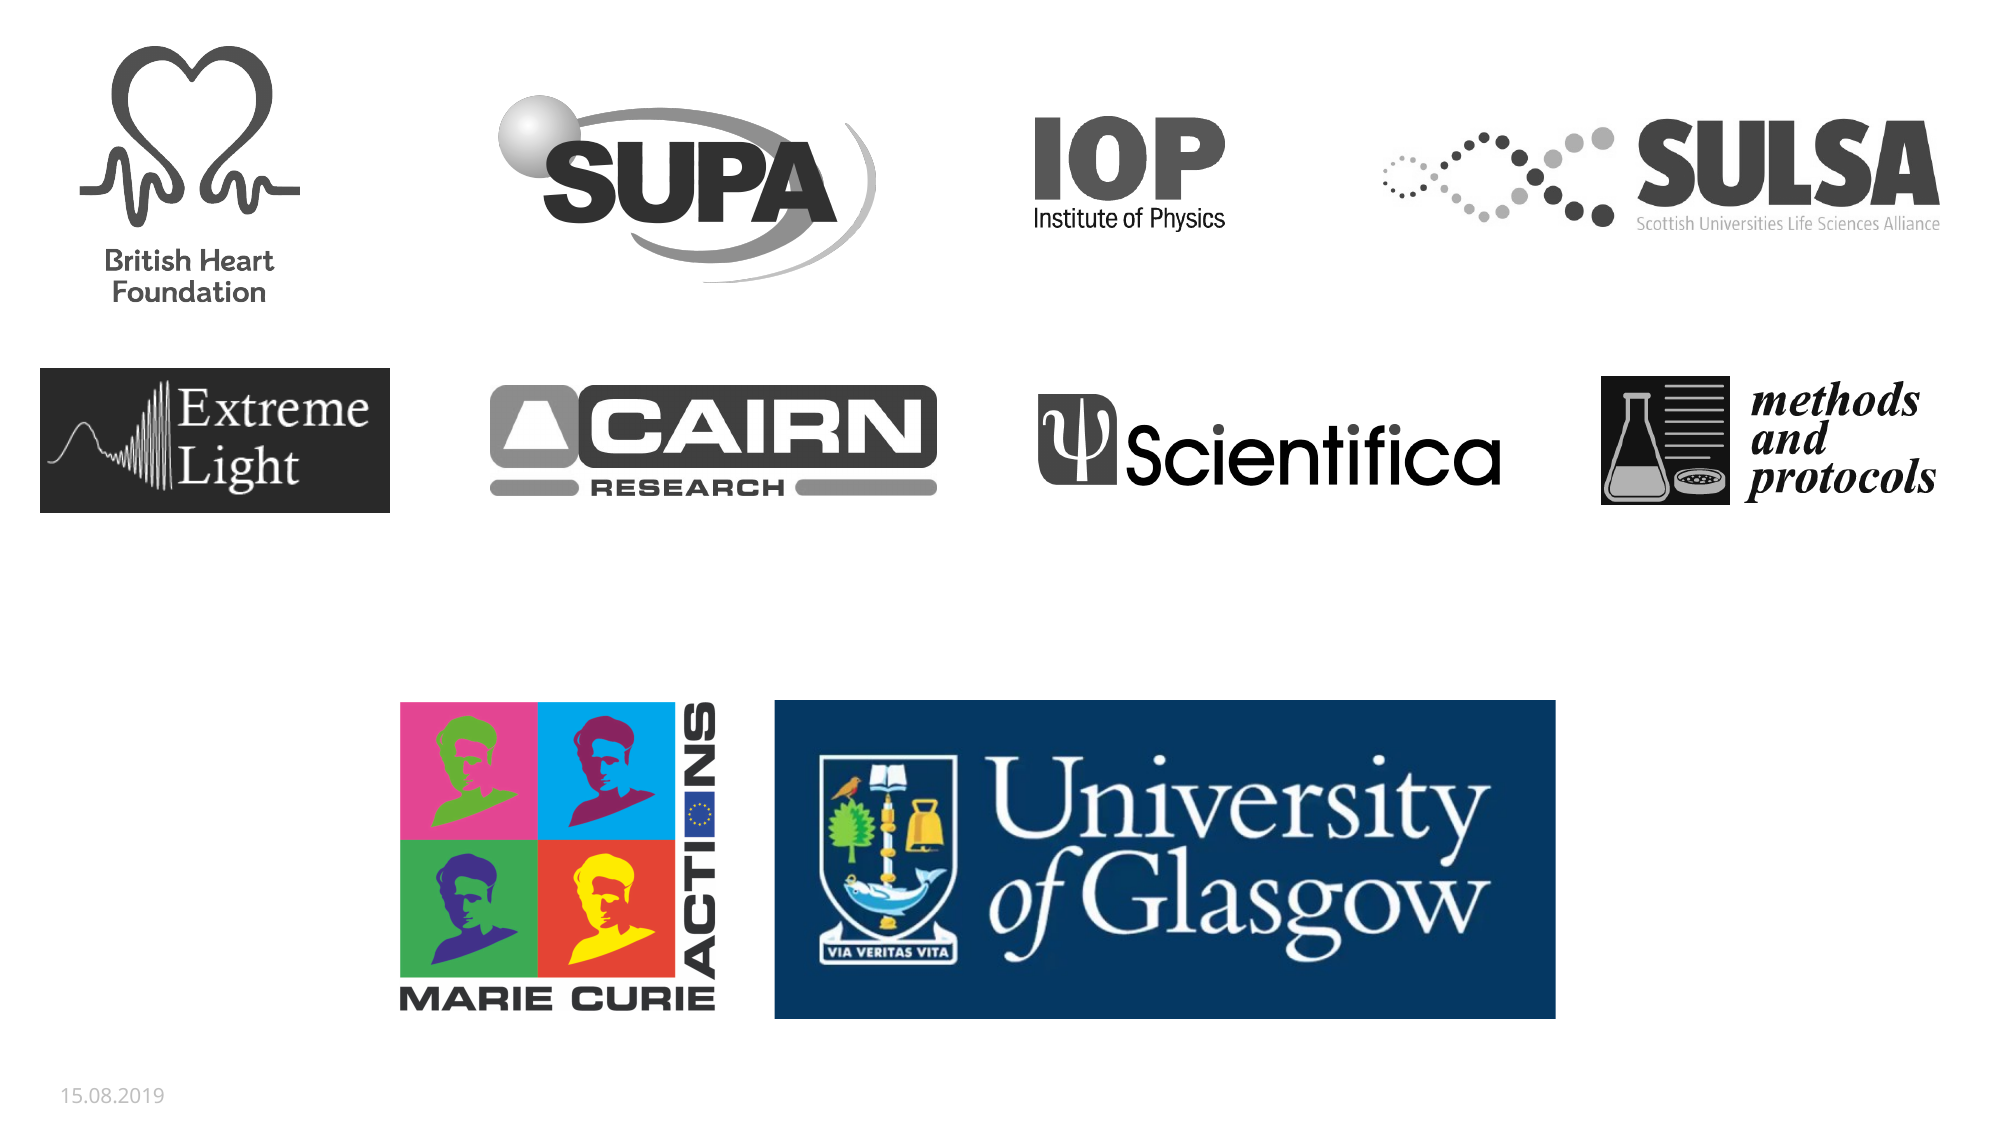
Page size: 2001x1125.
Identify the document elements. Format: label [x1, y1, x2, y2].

picture [1383, 118, 1940, 230]
picture [464, 65, 876, 283]
picture [40, 368, 390, 513]
picture [490, 385, 937, 496]
picture [1027, 116, 1232, 232]
text_box [398, 700, 1556, 1019]
picture [1601, 376, 1936, 505]
picture [66, 33, 313, 315]
picture [1038, 394, 1500, 487]
